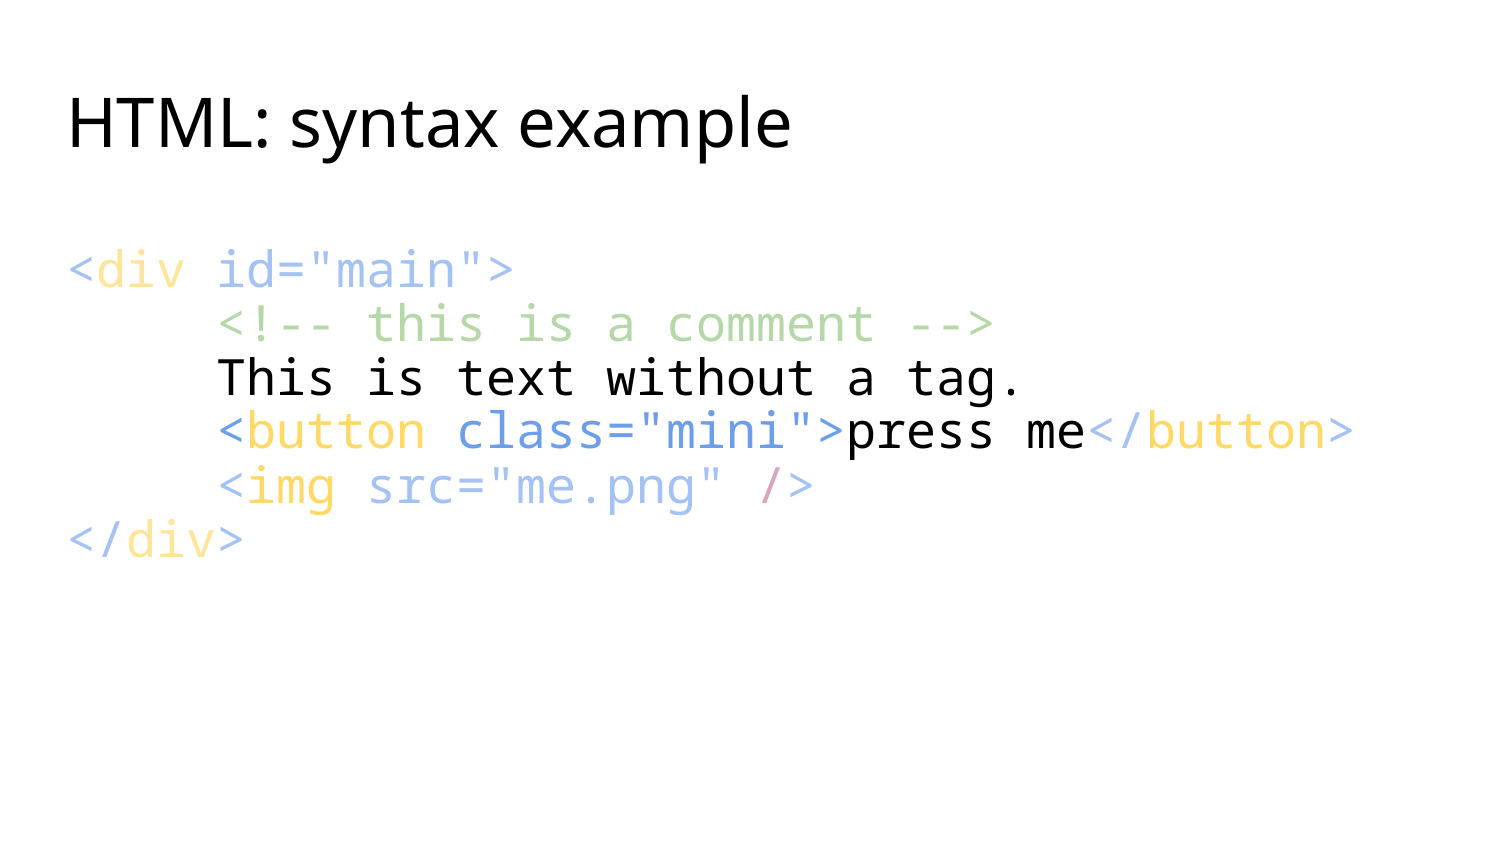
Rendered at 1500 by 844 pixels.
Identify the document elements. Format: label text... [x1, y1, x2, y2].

title HTML: syntax example [51, 72, 1449, 167]
list <div id="main"> <!-- this is a comment --> This is text without a tag. <button class="mini">press me</button> <img src="me.png" /> </div> [51, 189, 1449, 750]
